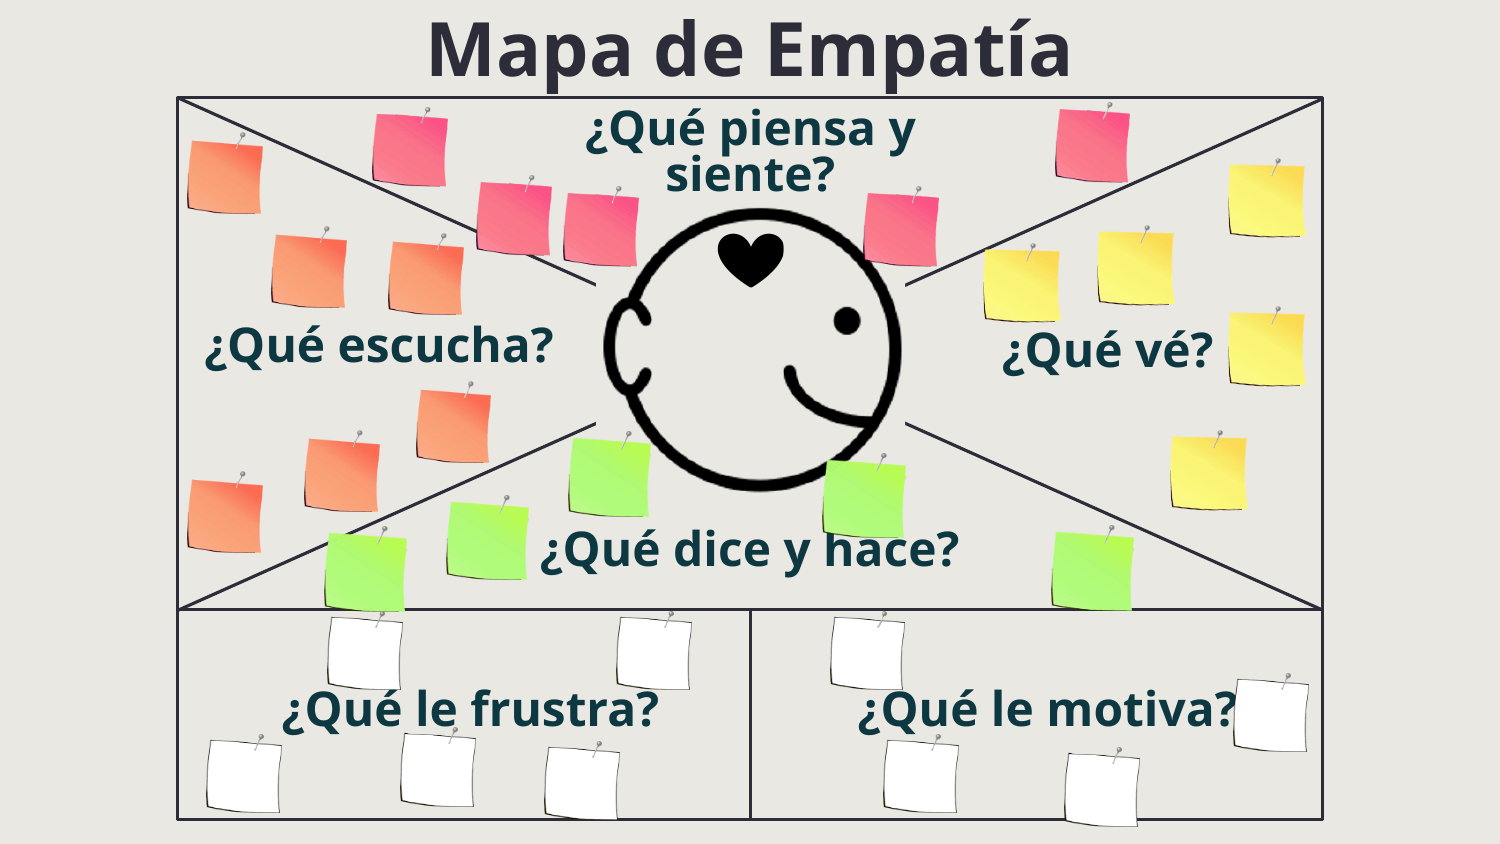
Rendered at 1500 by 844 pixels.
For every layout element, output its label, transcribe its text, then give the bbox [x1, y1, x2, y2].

text_box Mapa de Empatía [239, 7, 1261, 95]
picture [399, 726, 476, 807]
picture [370, 106, 448, 187]
picture [828, 609, 906, 690]
picture [1232, 672, 1309, 753]
picture [980, 240, 1065, 327]
picture [303, 430, 380, 513]
picture [882, 733, 959, 814]
picture [1063, 746, 1140, 827]
picture [1053, 102, 1131, 183]
picture [475, 175, 552, 256]
picture [543, 739, 621, 820]
picture [205, 733, 282, 814]
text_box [176, 97, 1324, 820]
picture [1093, 223, 1178, 309]
picture [1050, 525, 1134, 611]
picture [186, 131, 263, 214]
picture [323, 526, 407, 690]
picture [414, 380, 492, 463]
picture [387, 233, 464, 315]
picture [1167, 428, 1251, 515]
picture [562, 186, 939, 539]
picture [1225, 155, 1310, 242]
picture [186, 471, 263, 554]
picture [614, 609, 692, 690]
picture [445, 494, 529, 581]
picture [270, 225, 347, 308]
picture [1225, 304, 1310, 391]
